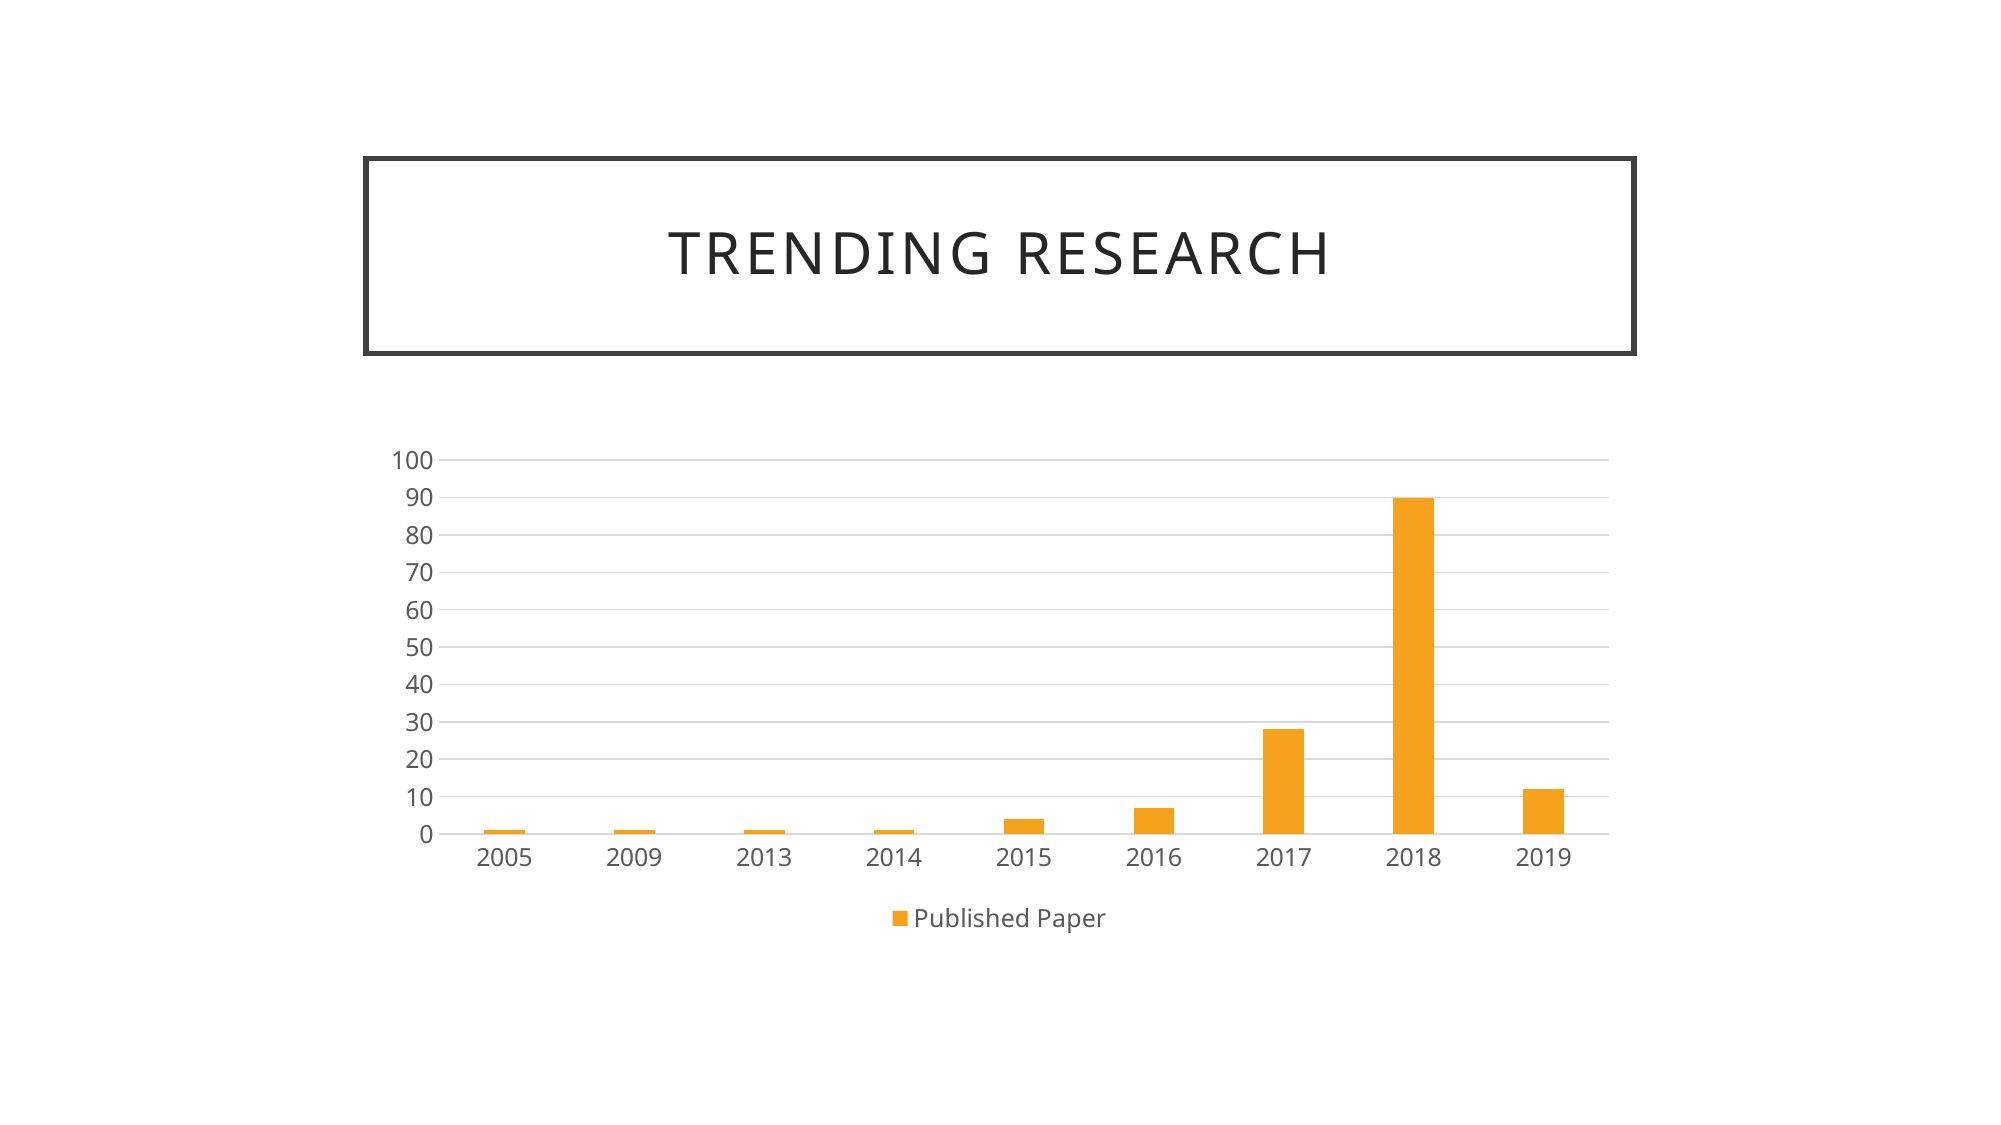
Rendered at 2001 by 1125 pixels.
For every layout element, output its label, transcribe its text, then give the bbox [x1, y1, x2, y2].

chart [365, 432, 1635, 942]
title Trending research [363, 156, 1637, 356]
